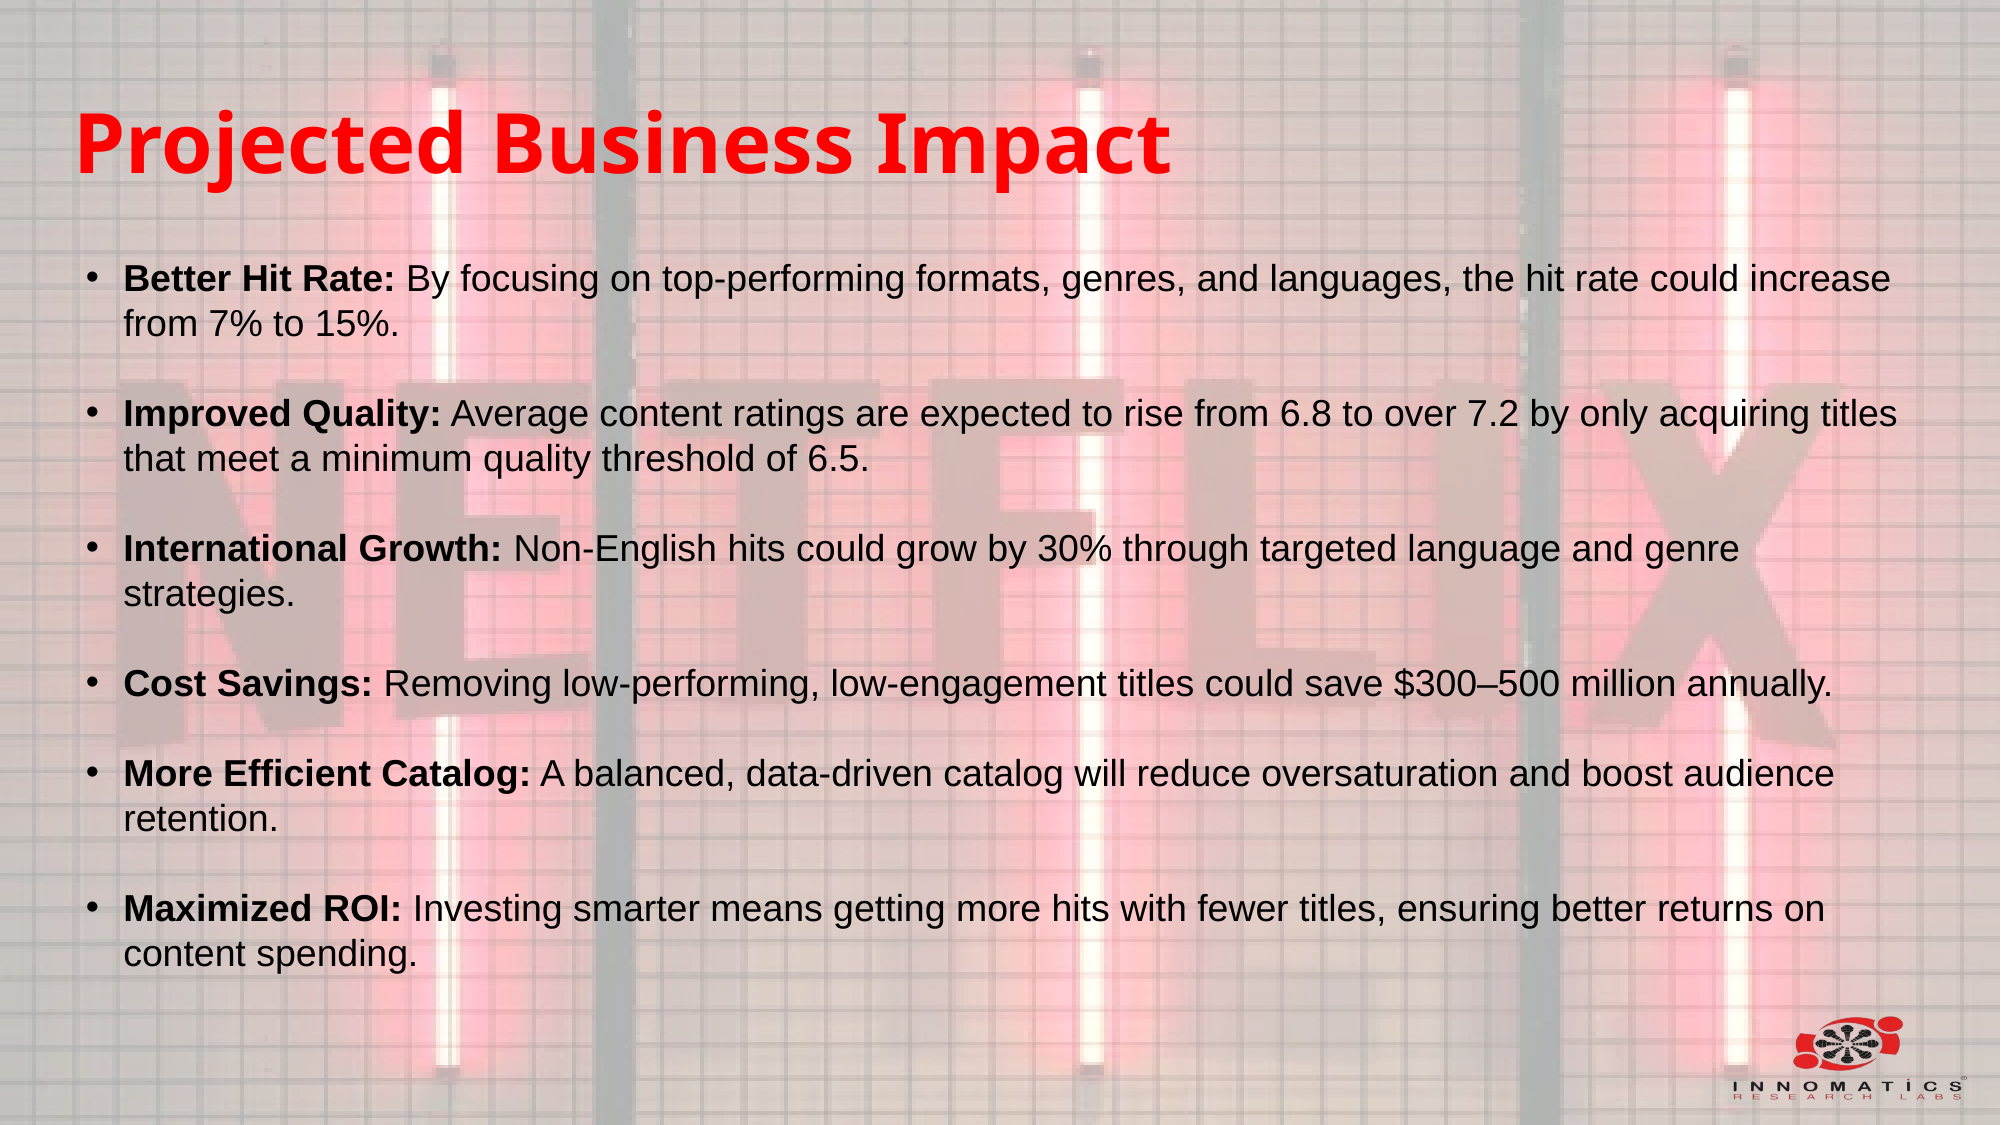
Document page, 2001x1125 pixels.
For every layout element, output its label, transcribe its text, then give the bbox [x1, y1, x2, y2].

list Better Hit Rate: By focusing on top-performing formats, genres, and languages, the hit rate could increase from 7% to 15%. Improved Quality: Average content ratings are expected to rise from 6.8 to over 7.2 by only acquiring titles that meet a minimum quality threshold of 6.5. International Growth: Non-English hits could grow by 30% through targeted language and genre strategies. Cost Savings: Removing low-performing, low-engagement titles could save $300–500 million annually. More Efficient Catalog: A balanced, data-driven catalog will reduce oversaturation and boost audience retention. Maximized ROI: Investing smarter means getting more hits with fewer titles, ensuring better returns on content spending. [70, 246, 1929, 982]
picture [1702, 993, 1992, 1125]
title Projected Business Impact [34, 90, 1760, 308]
